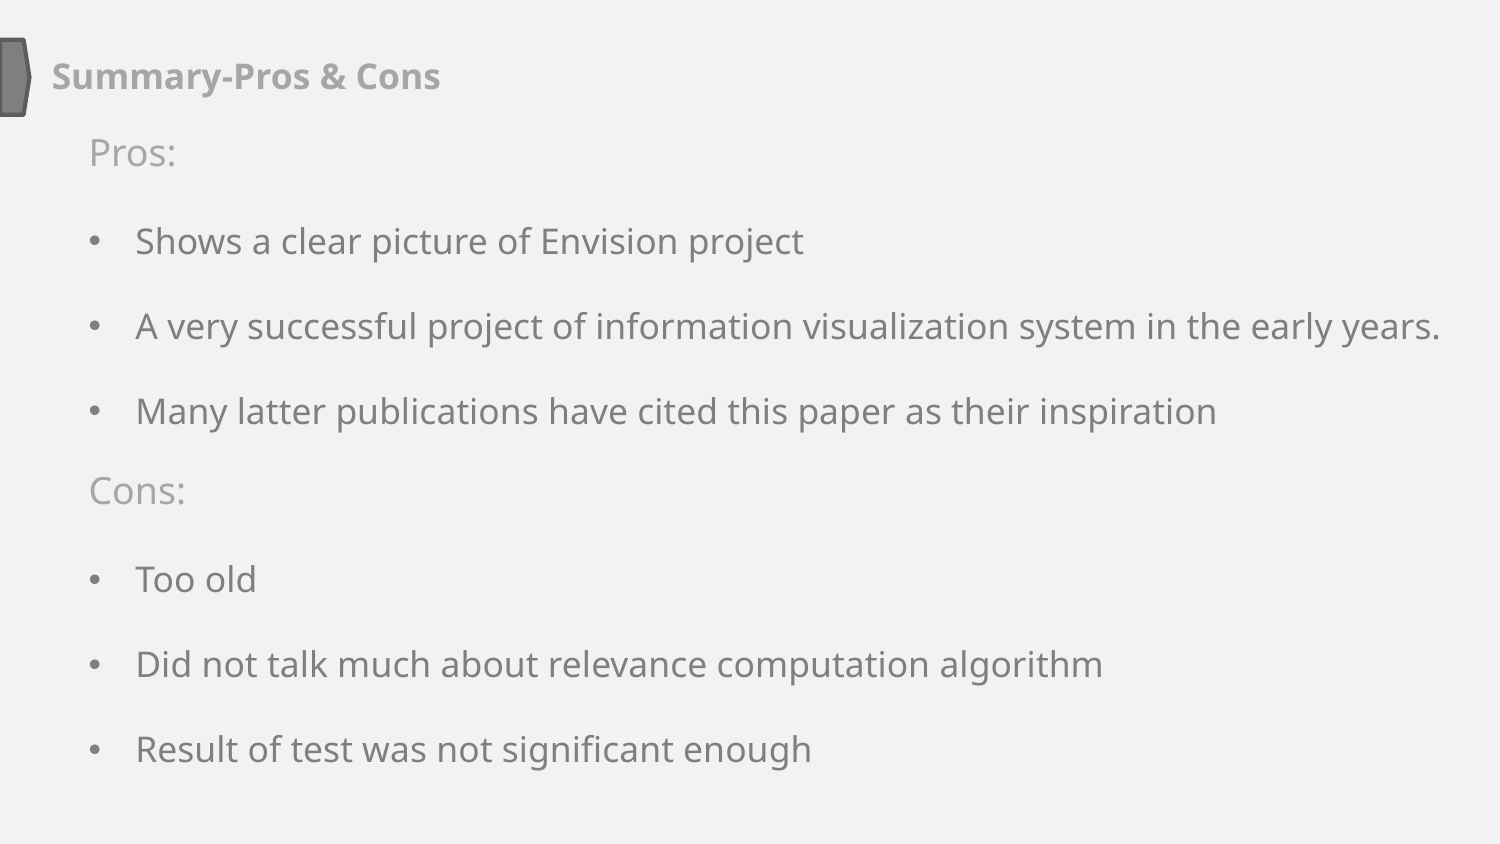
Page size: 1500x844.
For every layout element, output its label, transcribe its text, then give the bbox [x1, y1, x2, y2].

text_box Pros: Shows a clear picture of Envision project A very successful project of information visualization system in the early years. Many latter publications have cited this paper as their inspiration [88, 129, 1500, 432]
text_box Cons: Too old Did not talk much about relevance computation algorithm Result of test was not significant enough [88, 467, 1500, 771]
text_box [0, 39, 526, 116]
